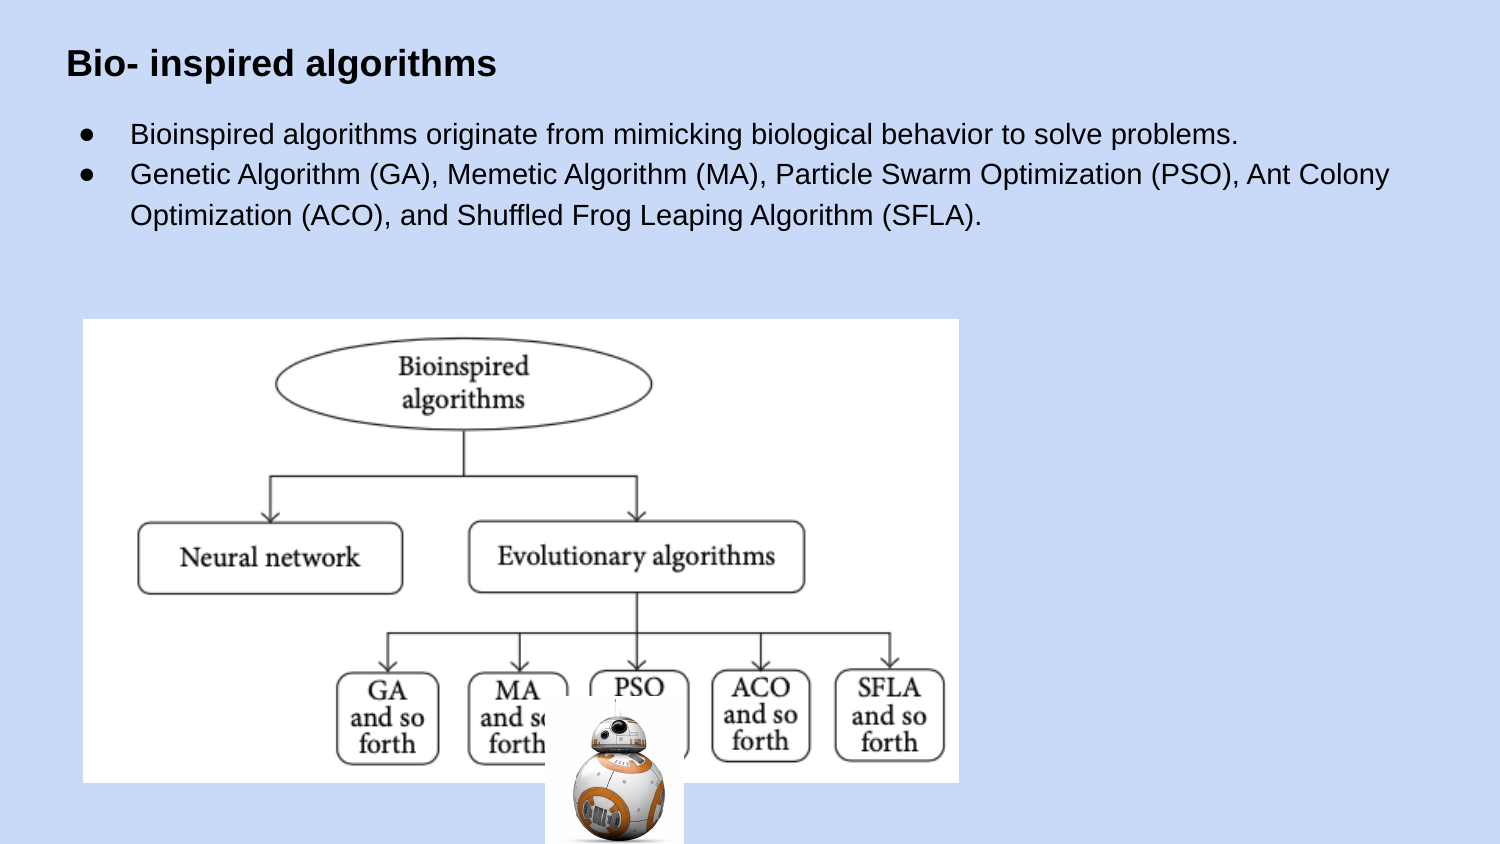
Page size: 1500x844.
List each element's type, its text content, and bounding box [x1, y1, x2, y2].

title Bio- inspired algorithms [51, 24, 1449, 97]
picture [83, 319, 960, 844]
list Bioinspired algorithms originate from mimicking biological behavior to solve problems. Genetic Algorithm (GA), Memetic Algorithm (MA), Particle Swarm Optimization (PSO), Ant Colony Optimization (ACO), and Shuffled Frog Leaping Algorithm (SFLA). [40, 95, 1438, 795]
